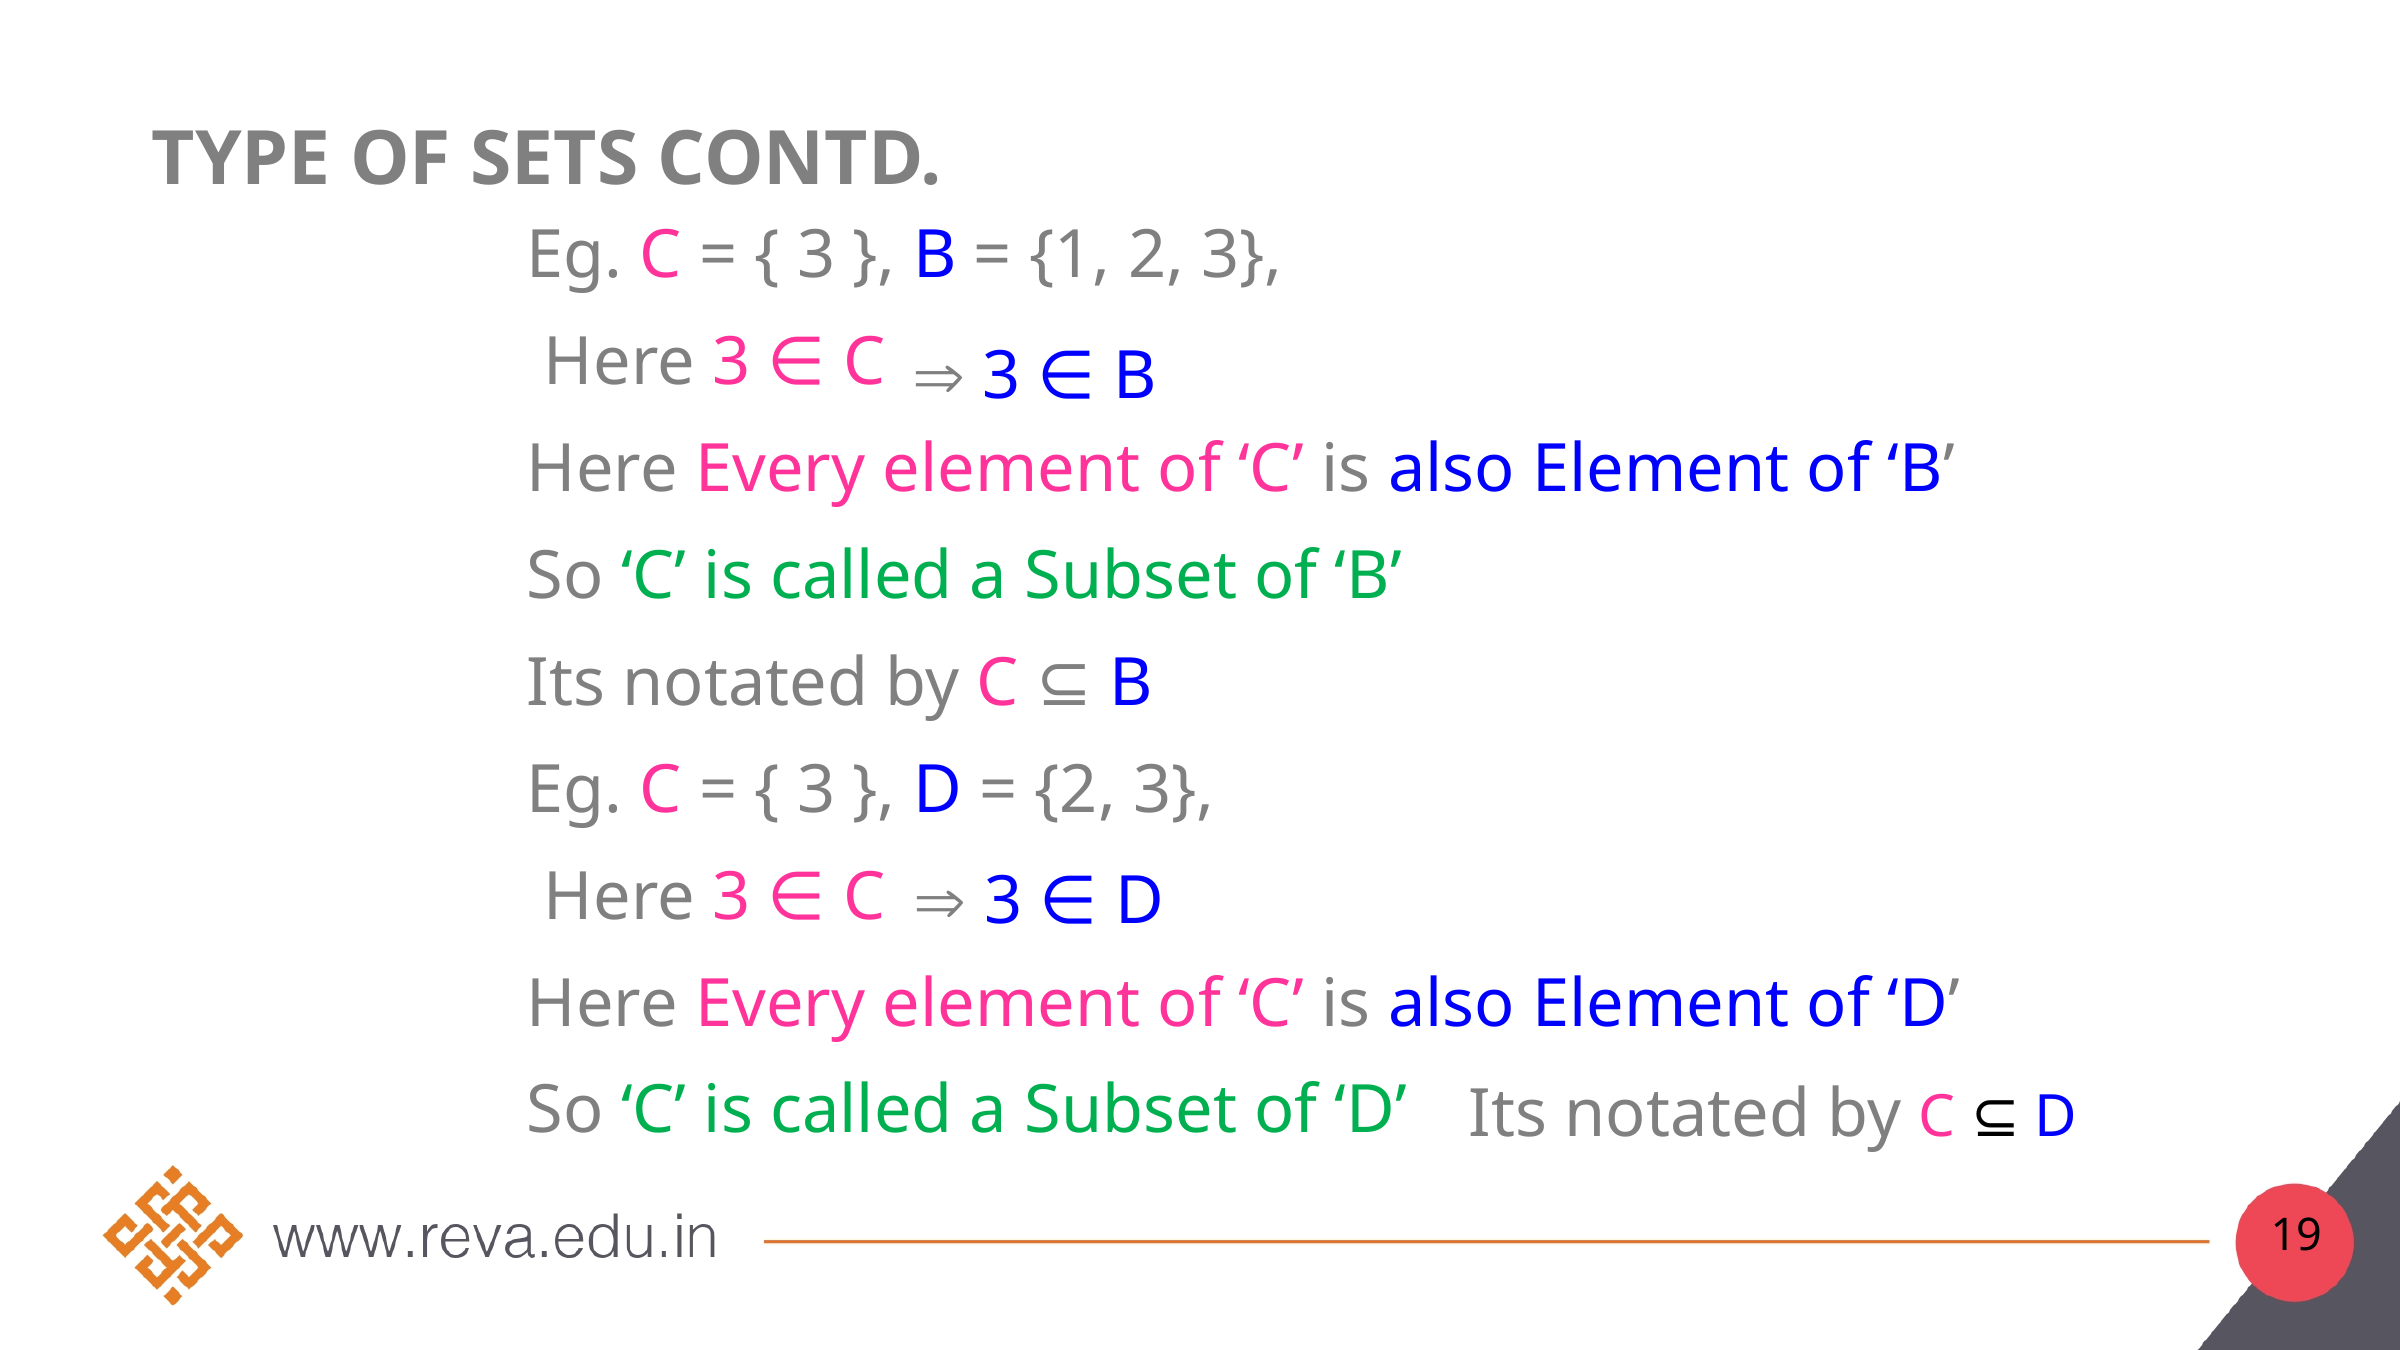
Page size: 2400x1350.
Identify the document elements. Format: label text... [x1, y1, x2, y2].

picture [0, 0, 2400, 1350]
slide_number 19 [2237, 1200, 2355, 1272]
text_box  3 ∈ B [897, 324, 1172, 420]
title Type of sets contd. [136, 77, 1025, 243]
text_box Its notated by C ⊆ D [1454, 1062, 2093, 1158]
list Eg. C = { 3 }, B = {1, 2, 3}, Here 3 ∈ C Here Every element of ‘C’ is also Element of ‘B’ So ‘C’ is called a Subset of ‘B’ Its notated by C ⊆ B Eg. C = { 3 }, D = {2, 3}, Here 3 ∈ C Here Every element of ‘C’ is also Element of ‘D’ So ‘C’ is called a Subset of ‘D’ [511, 212, 2088, 1130]
text_box  3 ∈ D [898, 849, 1179, 945]
